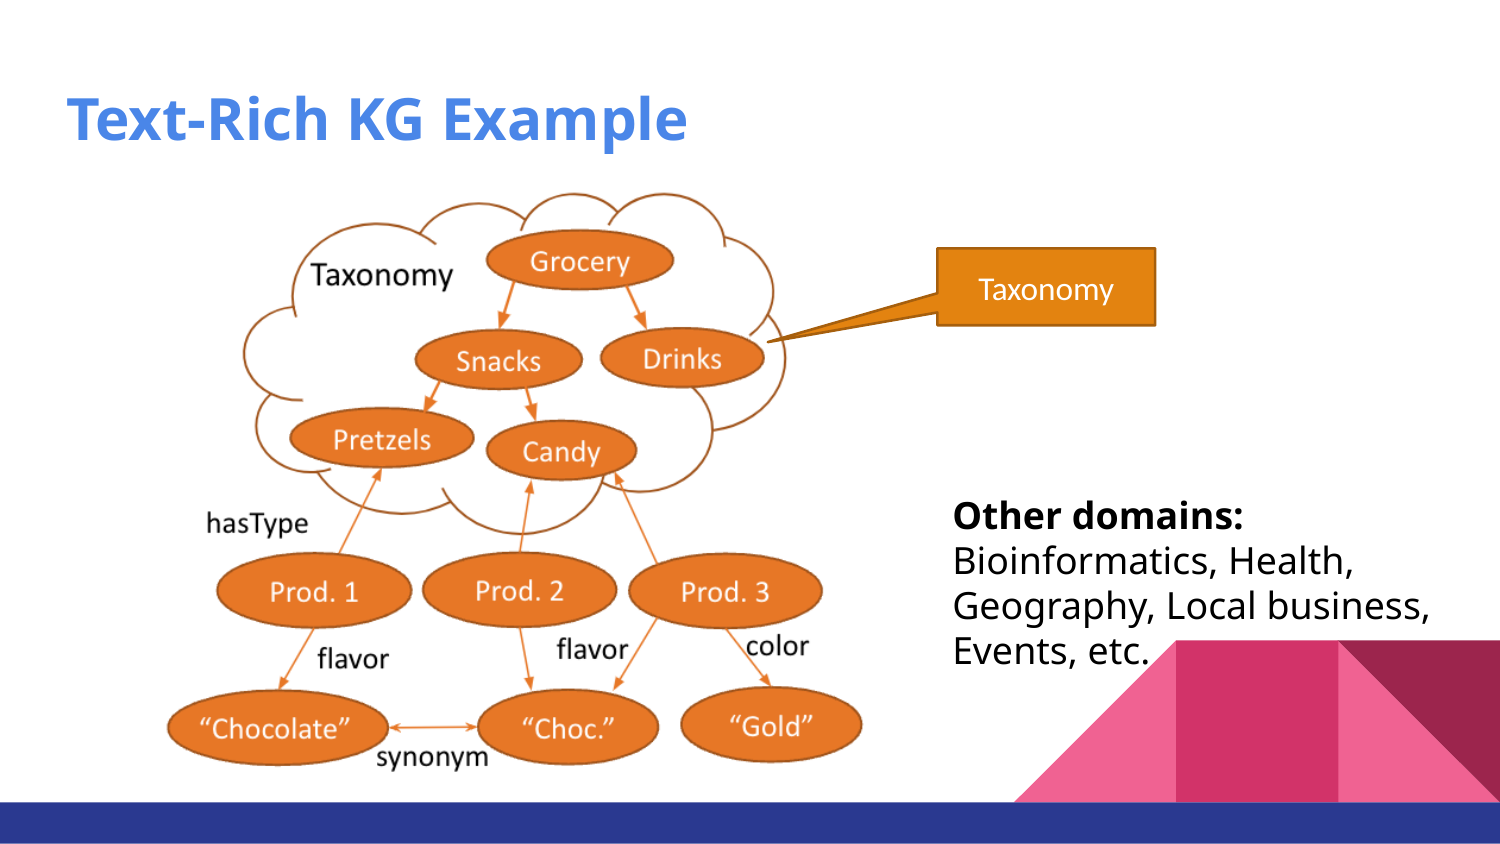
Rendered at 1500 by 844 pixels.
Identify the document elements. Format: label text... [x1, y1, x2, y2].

picture [137, 163, 885, 791]
text_box Other domains: Bioinformatics, Health, Geography, Local business, Events, etc. [937, 477, 1474, 688]
title Text-Rich KG Example [51, 67, 1500, 167]
text_box Taxonomy [888, 248, 1156, 326]
